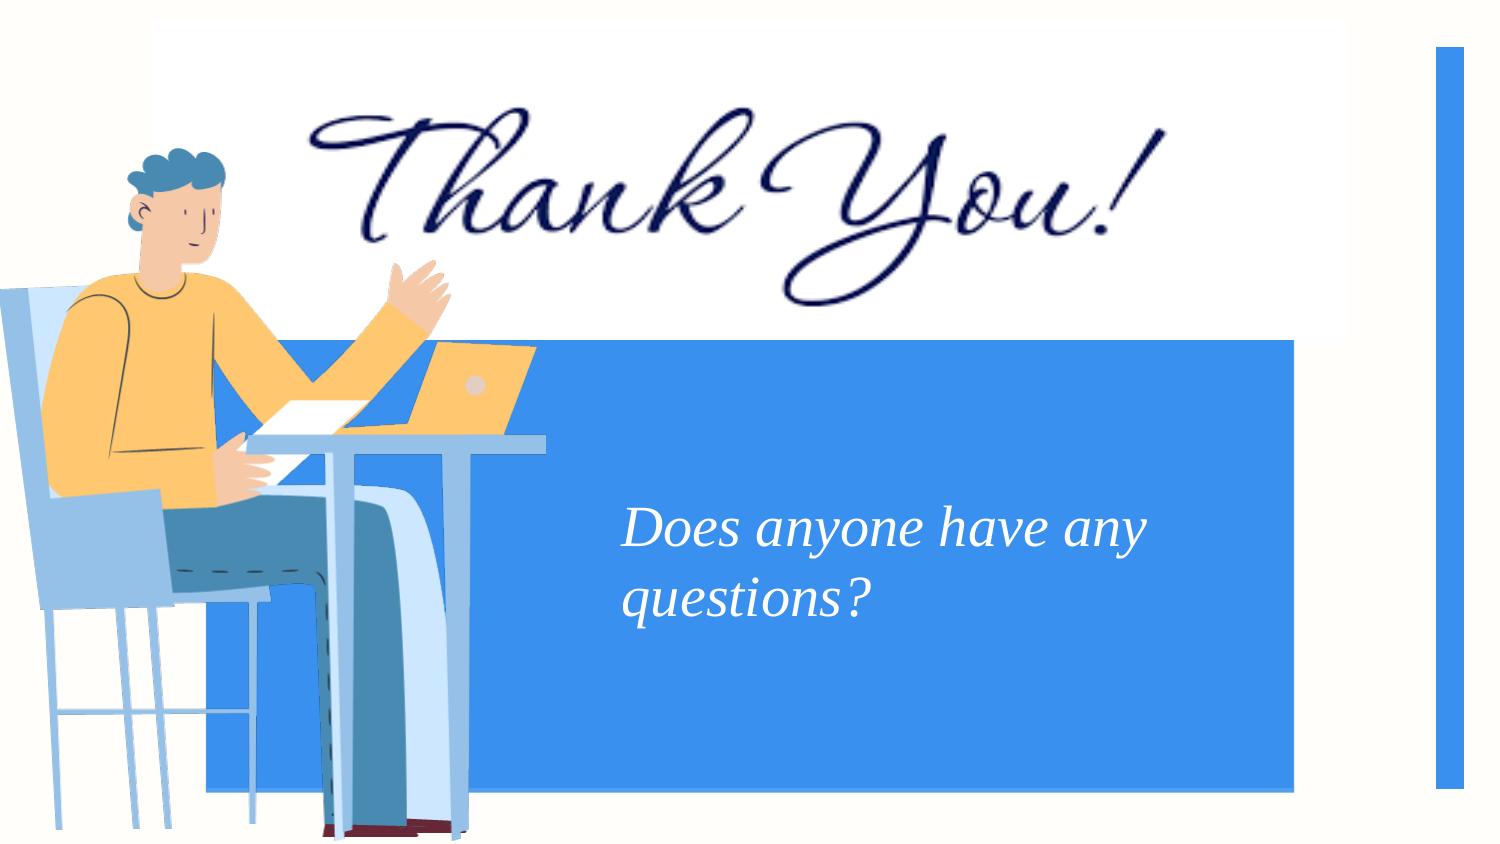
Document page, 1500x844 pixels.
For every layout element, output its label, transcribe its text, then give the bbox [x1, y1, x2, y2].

picture [1436, 46, 1465, 789]
text_box Does anyone have any questions? [606, 480, 1292, 671]
picture [0, 19, 1347, 841]
text_box [549, 349, 1295, 790]
